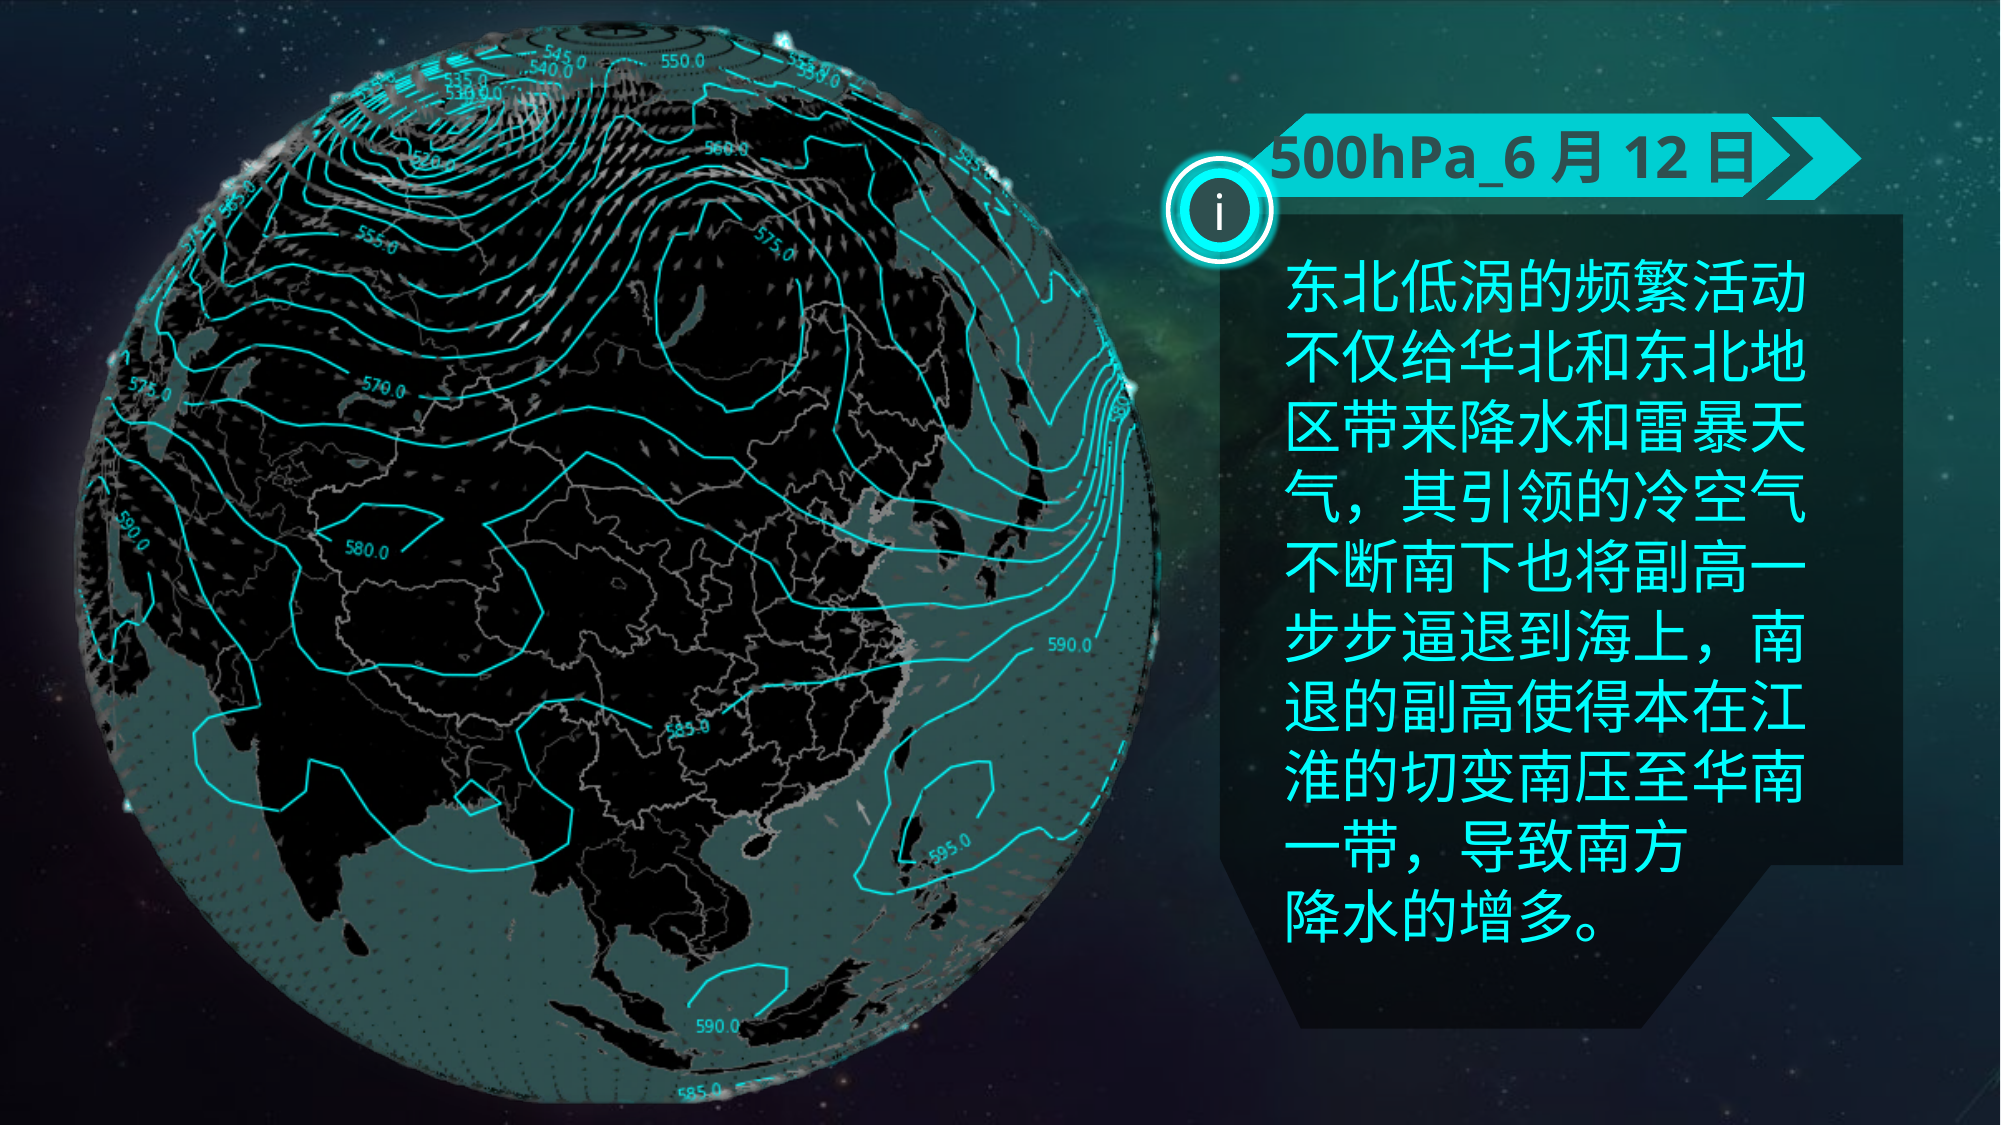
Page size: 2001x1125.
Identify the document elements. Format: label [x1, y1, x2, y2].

picture [0, 0, 1997, 1125]
text_box [1168, 158, 1272, 262]
